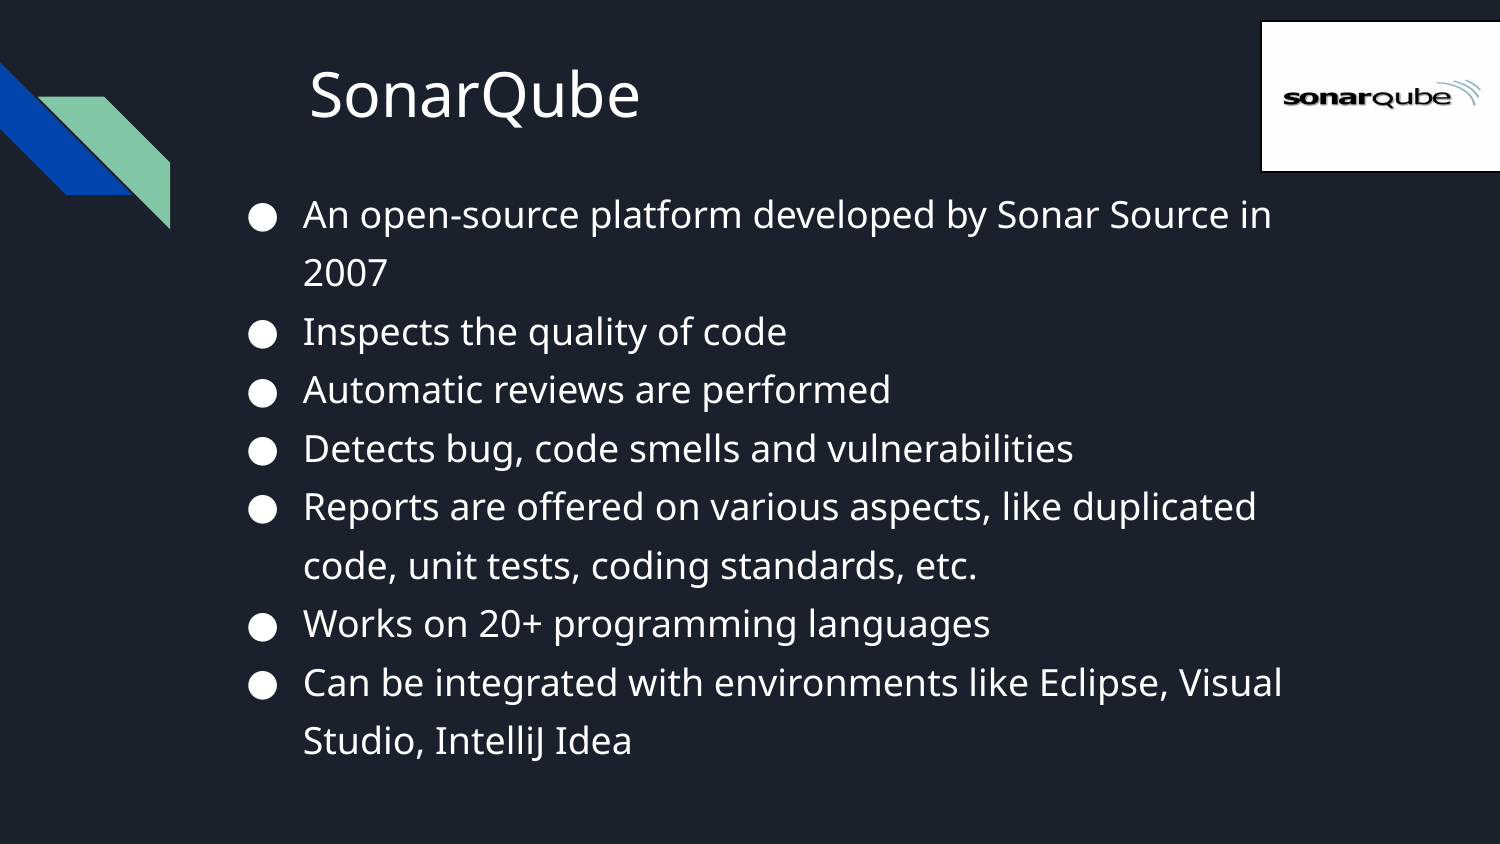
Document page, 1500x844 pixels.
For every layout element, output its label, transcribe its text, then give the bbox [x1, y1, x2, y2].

list An open-source platform developed by Sonar Source in 2007 Inspects the quality of code Automatic reviews are performed Detects bug, code smells and vulnerabilities Reports are offered on various aspects, like duplicated code, unit tests, coding standards, etc. Works on 20+ programming languages Can be integrated with environments like Eclipse, Visual Studio, IntelliJ Idea https://en.wikipedia.org/wiki/SonarQube [212, 162, 1368, 725]
title SonarQube [212, 39, 1256, 162]
picture [1261, 21, 1500, 172]
